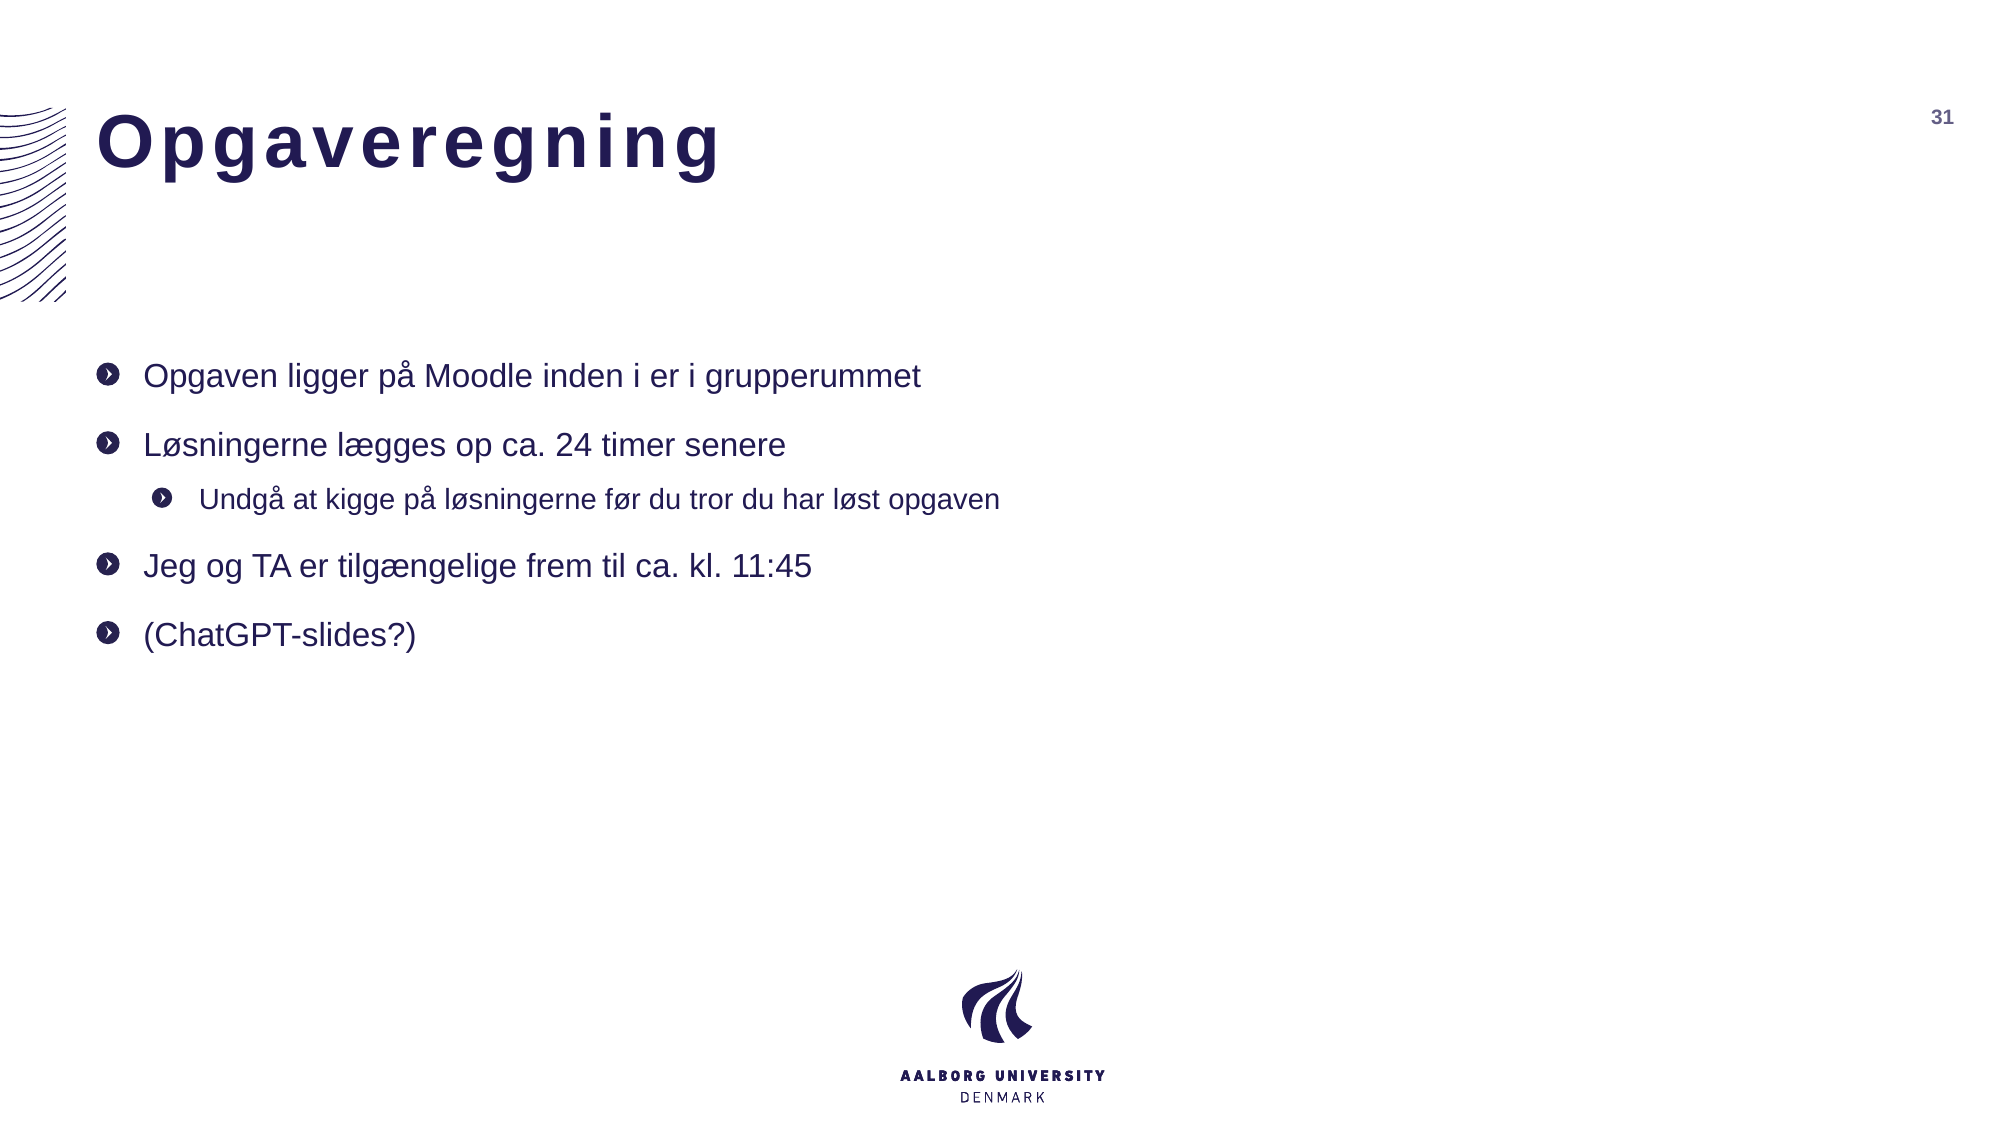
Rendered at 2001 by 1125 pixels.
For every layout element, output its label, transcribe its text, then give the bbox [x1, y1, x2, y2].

slide_number 31 [1860, 97, 1954, 135]
list Opgaven ligger på Moodle inden i er i grupperummet Løsningerne lægges op ca. 24 timer senere Undgå at kigge på løsningerne før du tror du har løst opgaven Jeg og TA er tilgængelige frem til ca. kl. 11:45 (ChatGPT-slides?) [96, 338, 1861, 990]
title Opgaveregning [96, 60, 935, 303]
